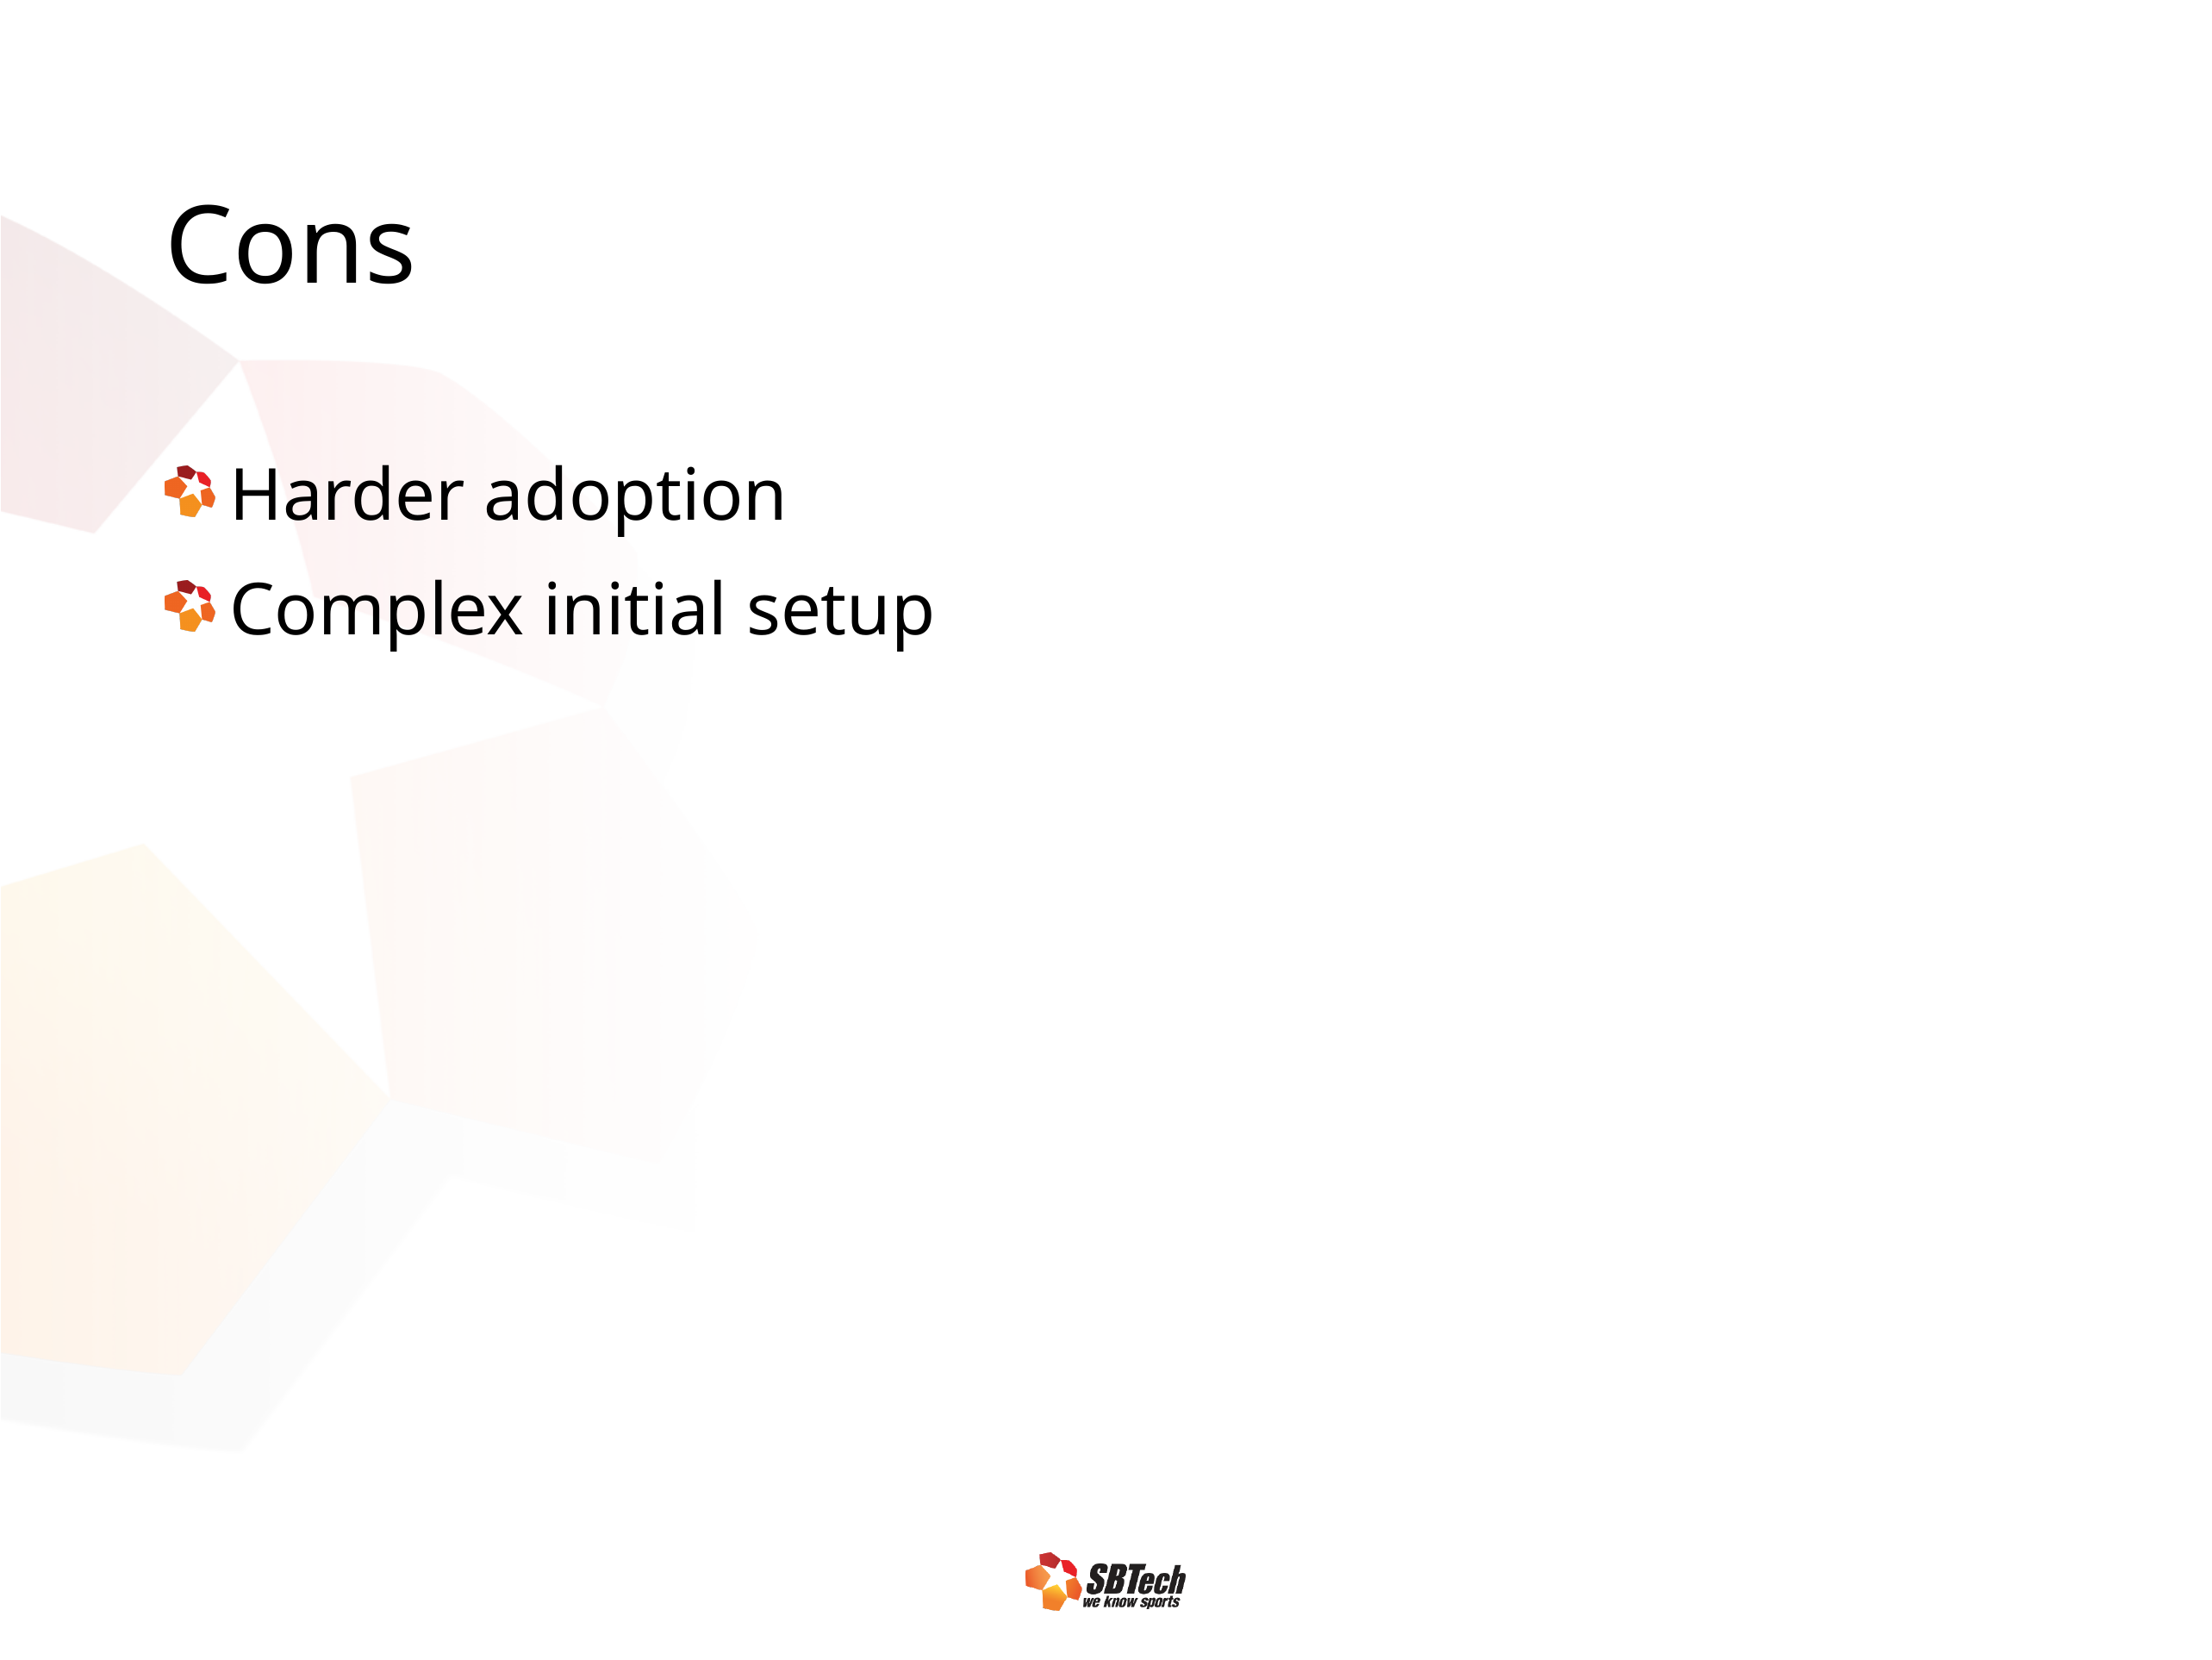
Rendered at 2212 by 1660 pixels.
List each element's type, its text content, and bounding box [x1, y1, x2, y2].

picture [165, 580, 215, 632]
title Cons [152, 88, 2060, 409]
picture [1025, 1552, 1186, 1611]
picture [165, 465, 215, 517]
list Harder adoption Complex initial setup [152, 441, 2060, 1495]
